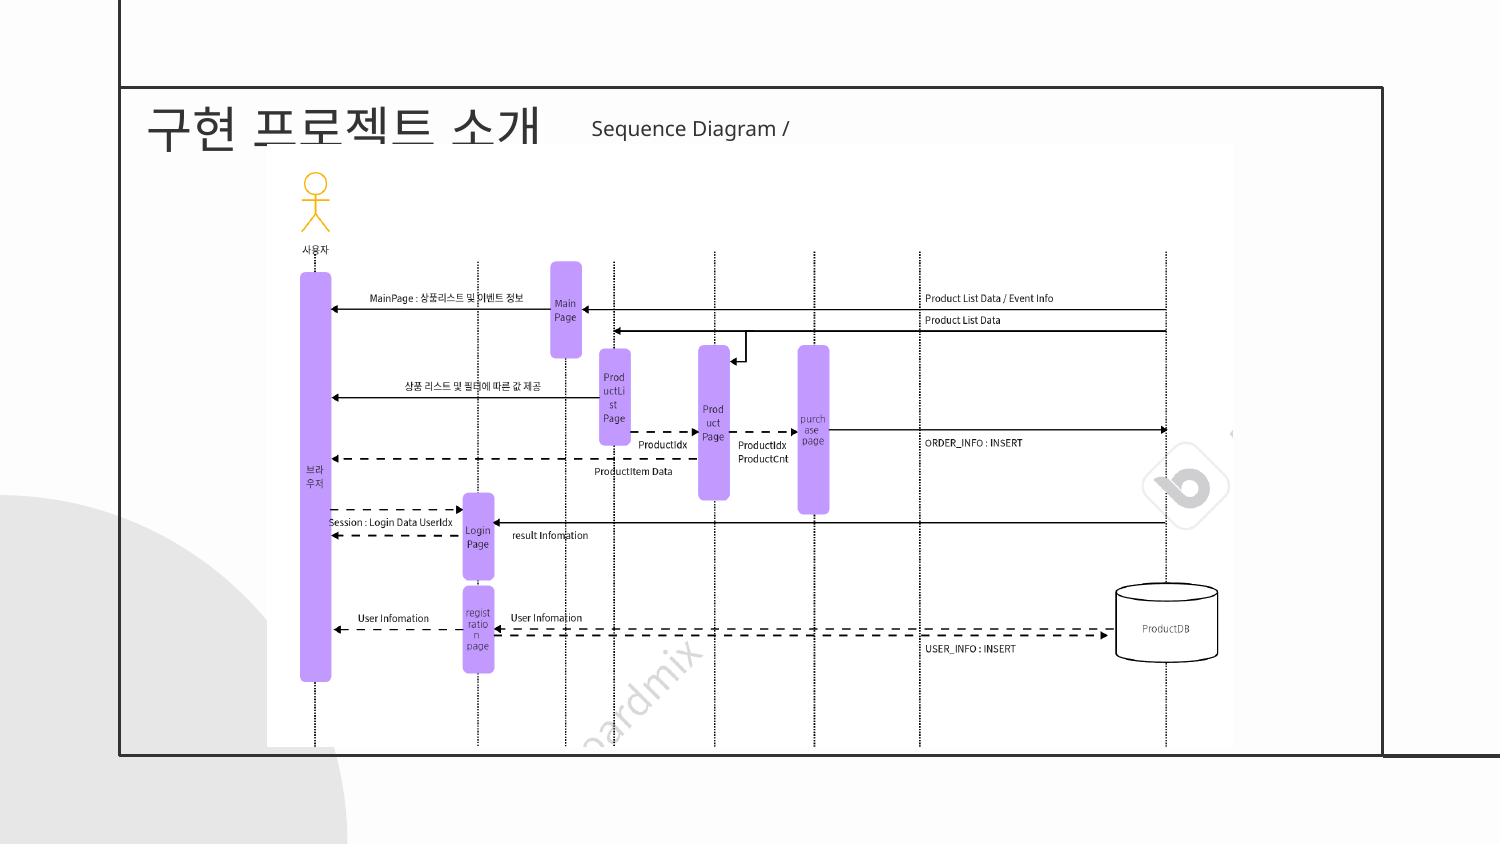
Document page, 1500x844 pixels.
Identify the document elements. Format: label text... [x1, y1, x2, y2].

text_box Sequence Diagram / User [600, 97, 853, 143]
text_box 구현 프로젝트 소개 [131, 35, 600, 174]
picture [267, 144, 1233, 747]
